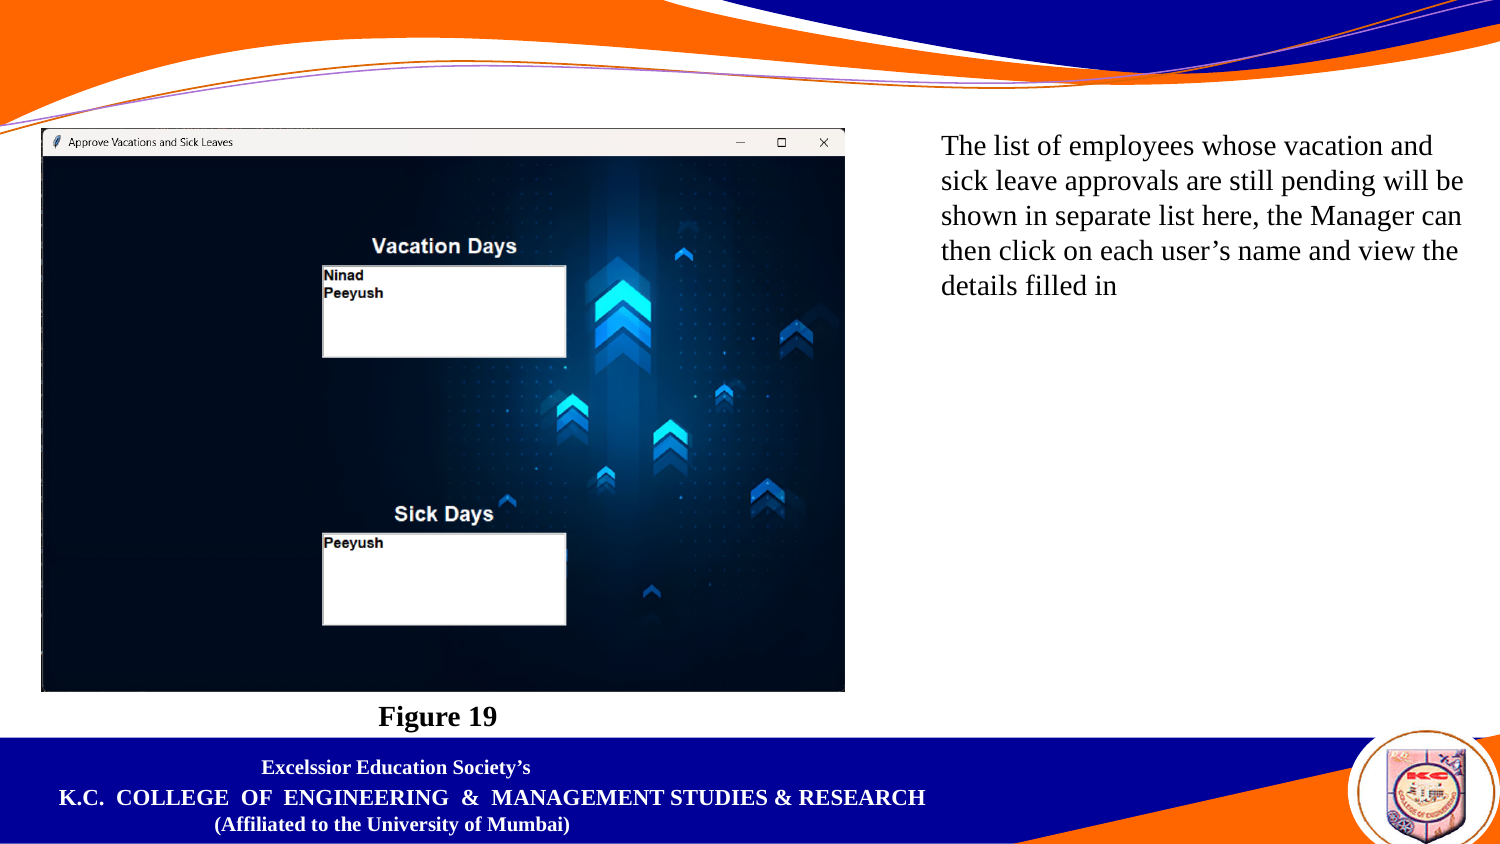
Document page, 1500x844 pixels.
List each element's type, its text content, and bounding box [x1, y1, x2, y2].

text_box The list of employees whose vacation and sick leave approvals are still pending will be shown in separate list here, the Manager can then click on each user’s name and view the details filled in [926, 119, 1500, 309]
picture [1347, 721, 1500, 844]
text_box Figure 19 [363, 701, 523, 740]
picture [41, 128, 845, 692]
